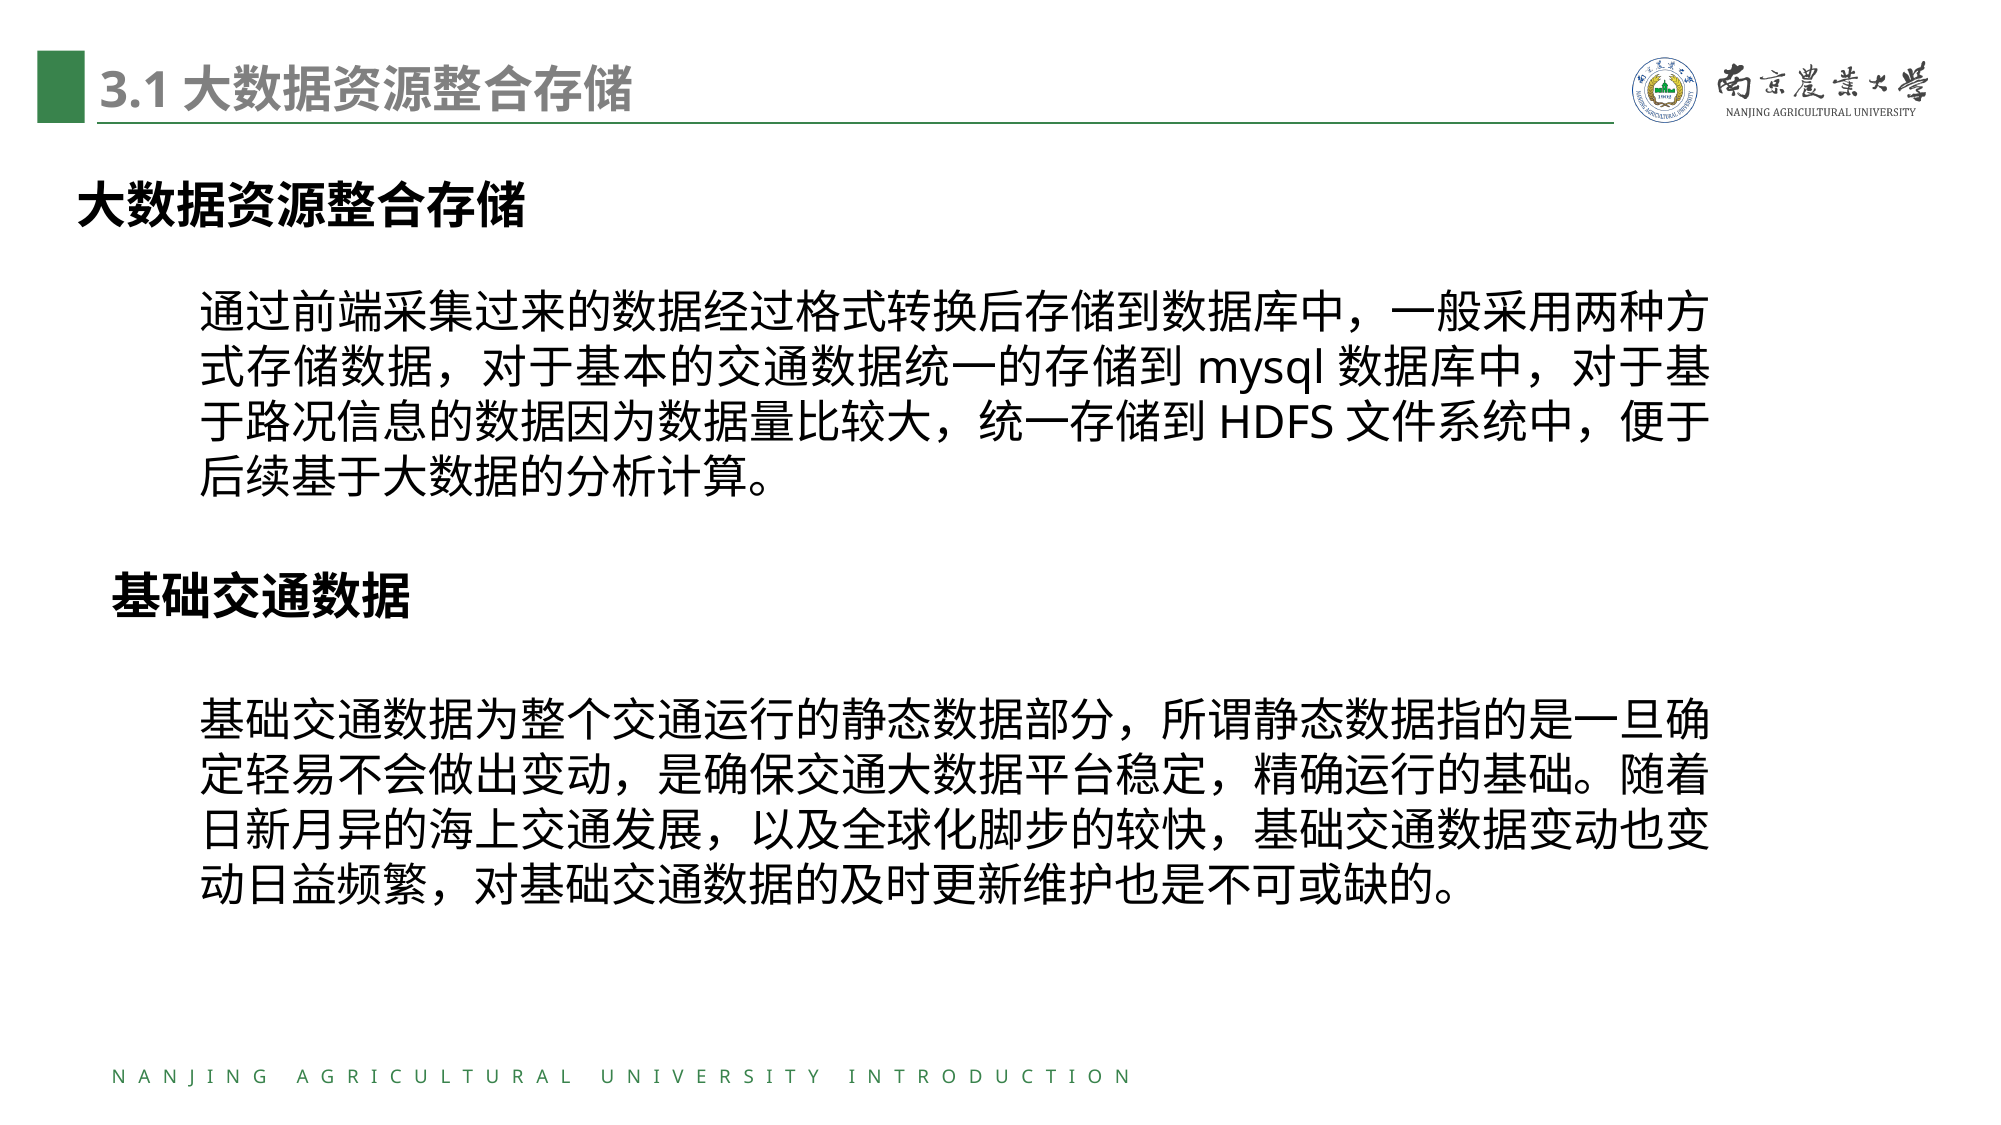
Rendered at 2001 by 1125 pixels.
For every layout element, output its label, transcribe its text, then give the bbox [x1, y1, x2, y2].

text_box 基础交通数据为整个交通运行的静态数据部分，所谓静态数据指的是一旦确定轻易不会做出变动，是确保交通大数据平台稳定，精确运行的基础。随着日新月异的海上交通发展，以及全球化脚步的较快，基础交通数据变动也变动日益频繁，对基础交通数据的及时更新维护也是不可或缺的。 [184, 683, 1727, 919]
text_box 基础交通数据 [96, 561, 474, 632]
text_box [36, 50, 84, 124]
text_box 3.1大数据资源整合存储 [84, 50, 661, 125]
text_box 通过前端采集过来的数据经过格式转换后存储到数据库中，一般采用两种方式存储数据，对于基本的交通数据统一的存储到mysql数据库中，对于基于路况信息的数据因为数据量比较大，统一存储到HDFS文件系统中，便于后续基于大数据的分析计算。 [184, 275, 1727, 511]
picture [1632, 57, 1928, 123]
text_box 大数据资源整合存储 [61, 165, 546, 241]
text_box NANJING AGRICULTURAL UNIVERSITY INTRODUCTION [96, 1056, 1903, 1095]
